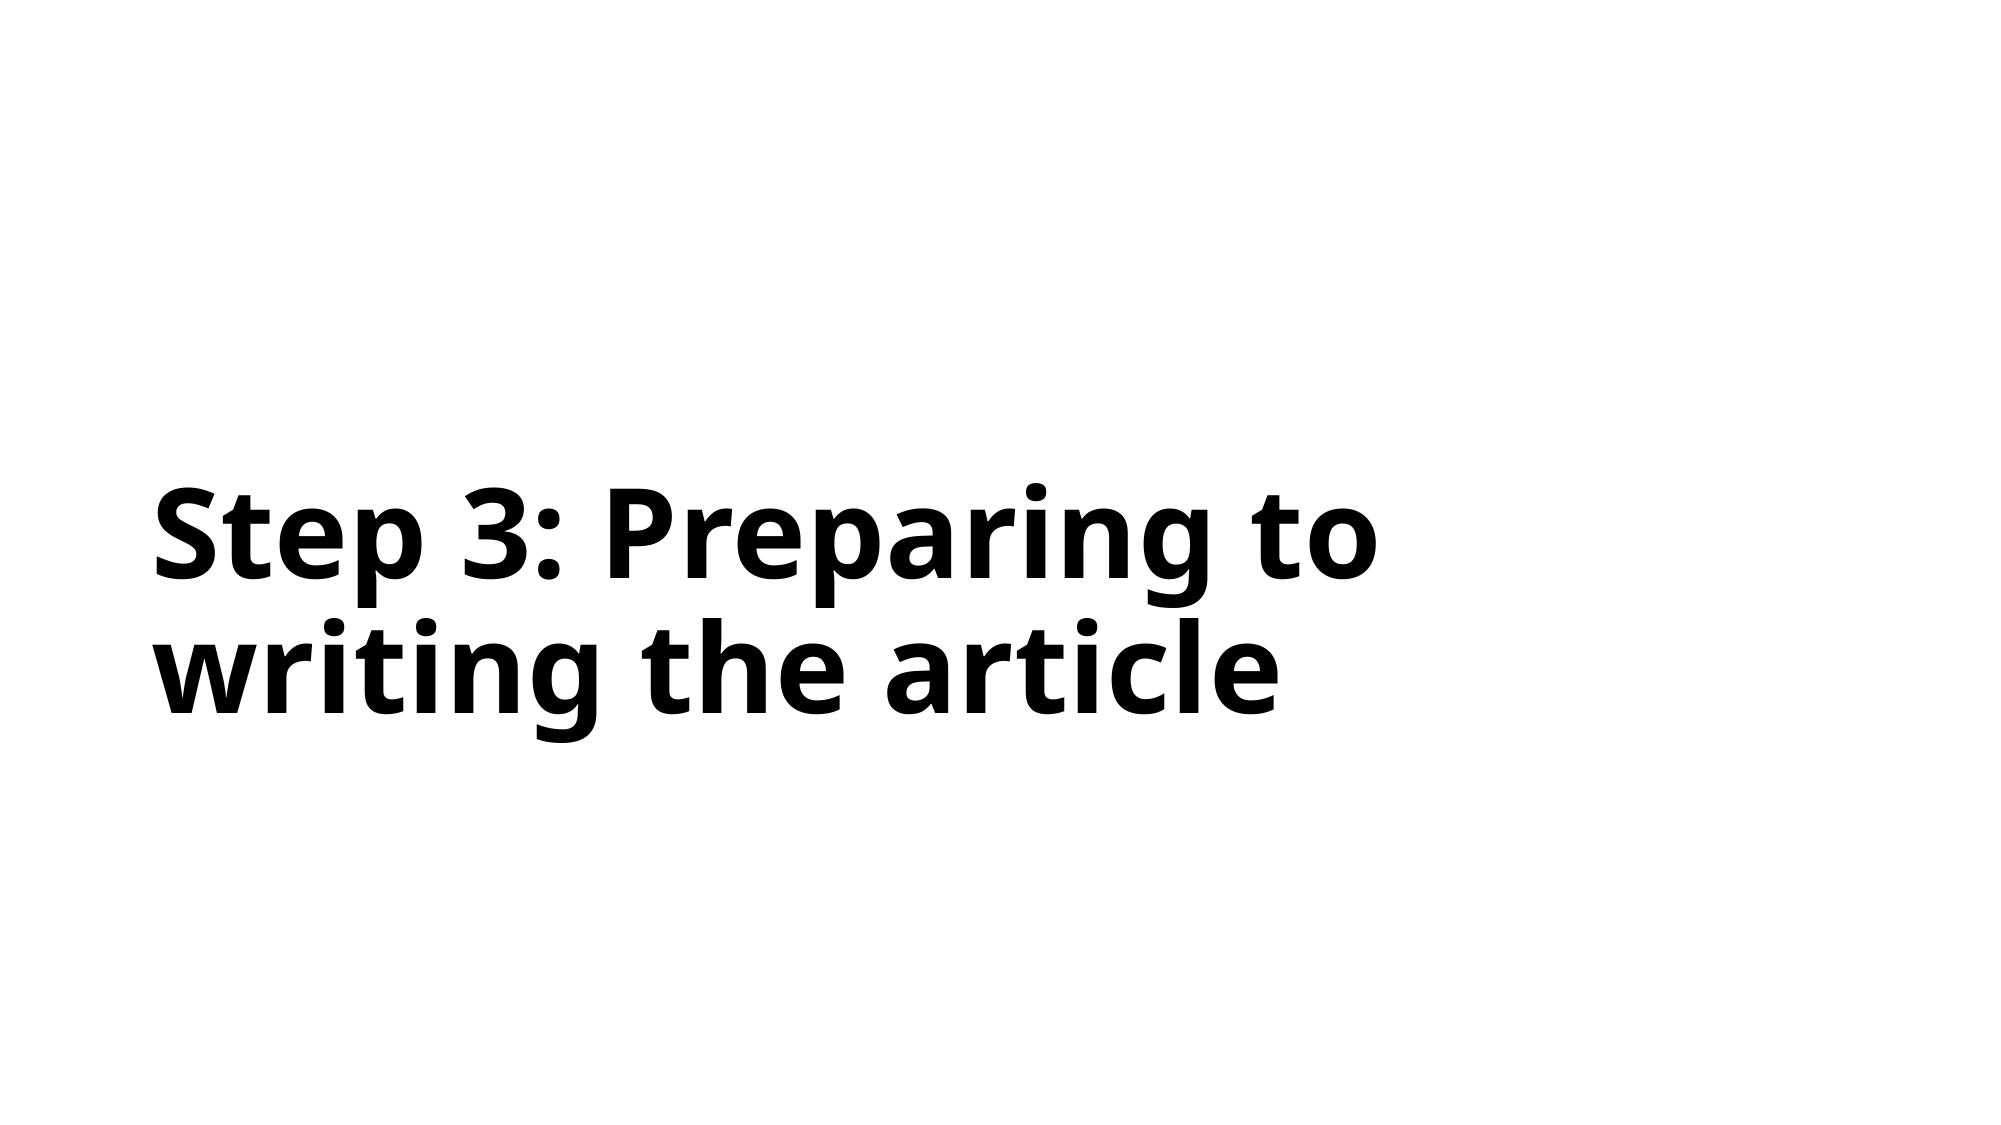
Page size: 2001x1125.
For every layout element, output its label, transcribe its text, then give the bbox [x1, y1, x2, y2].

title Step 3: Preparing to writing the article [136, 280, 1862, 749]
